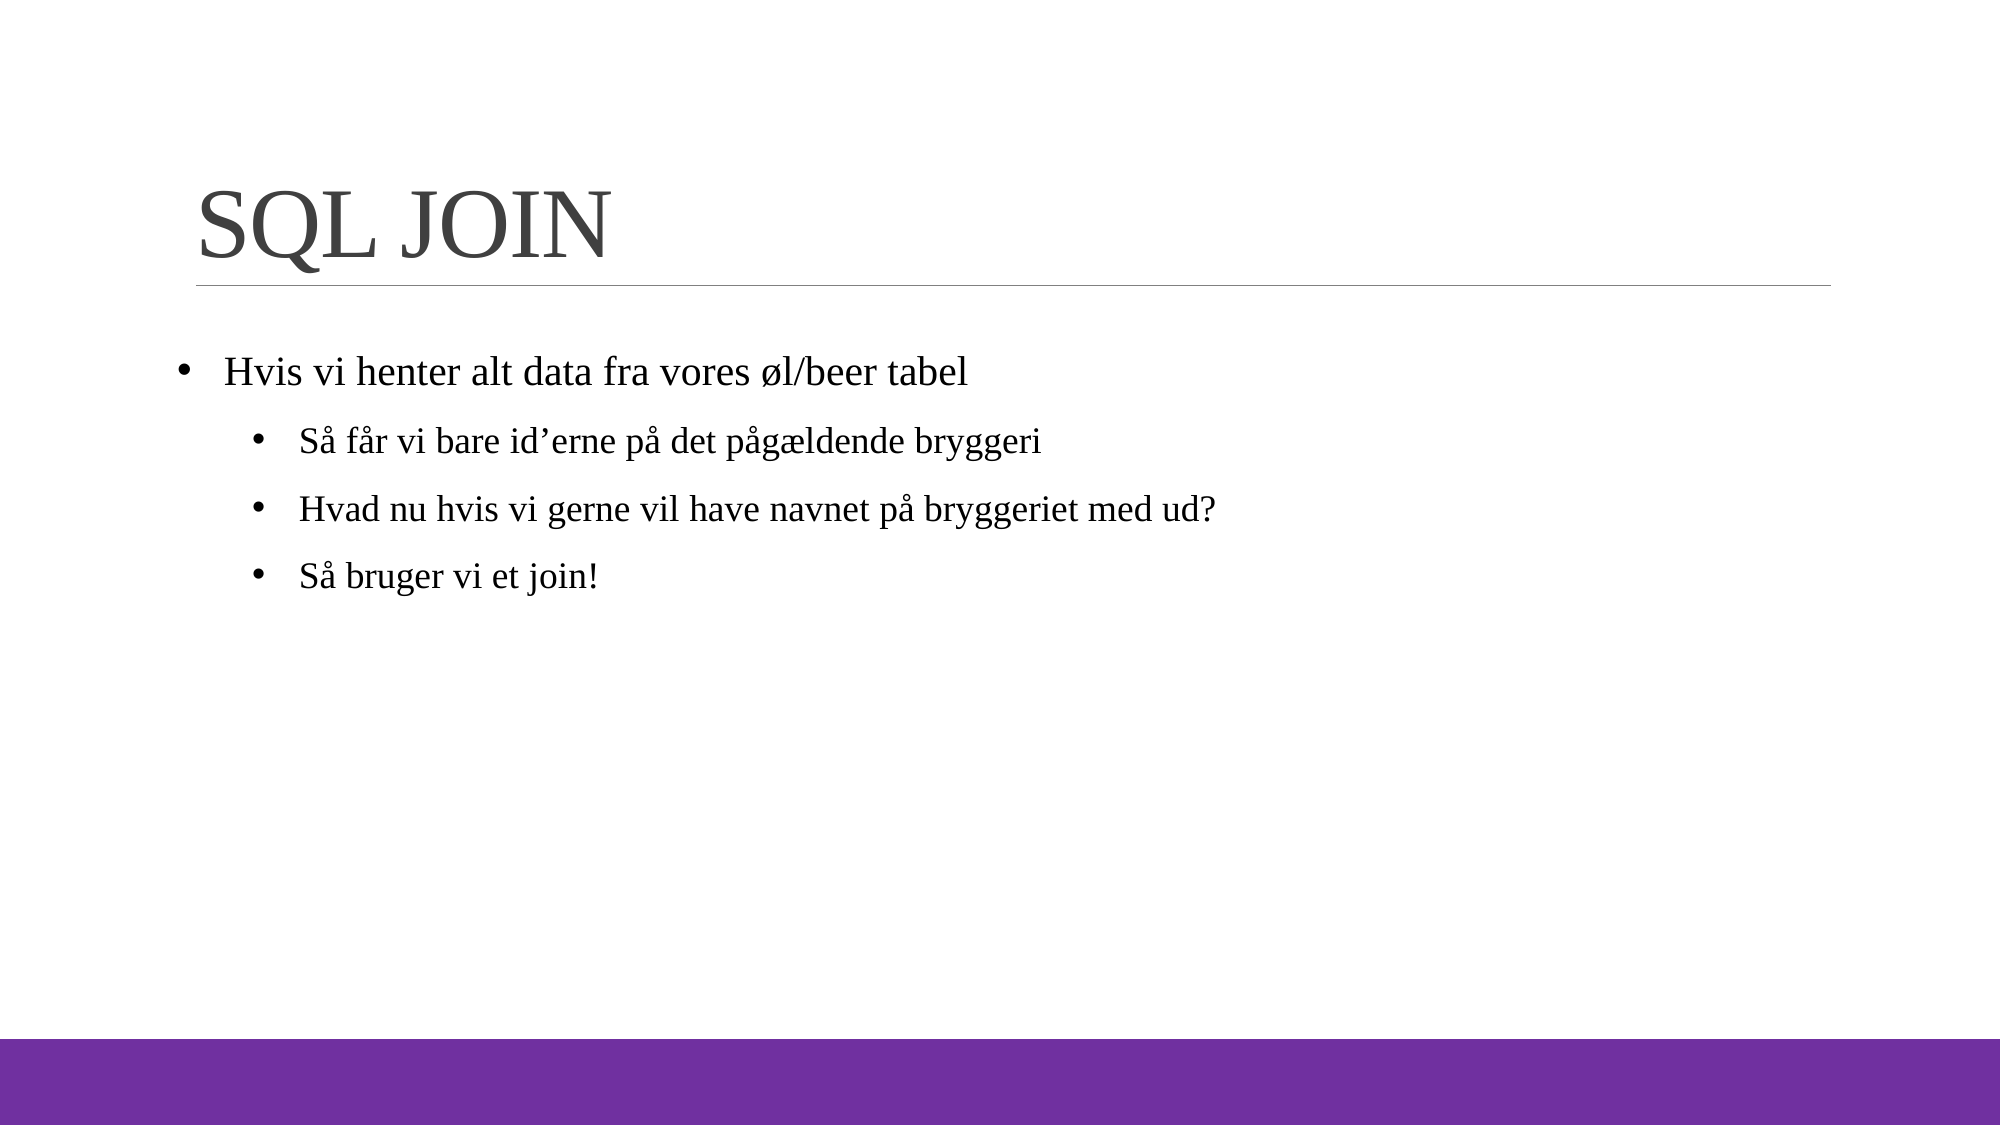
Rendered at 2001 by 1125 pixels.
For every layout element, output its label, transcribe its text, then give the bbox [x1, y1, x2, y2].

text_box Hvis vi henter alt data fra vores øl/beer tabel Så får vi bare id’erne på det pågældende bryggeri Hvad nu hvis vi gerne vil have navnet på bryggeriet med ud? Så bruger vi et join! [162, 311, 1838, 672]
title SQL JOIN [180, 47, 1830, 285]
